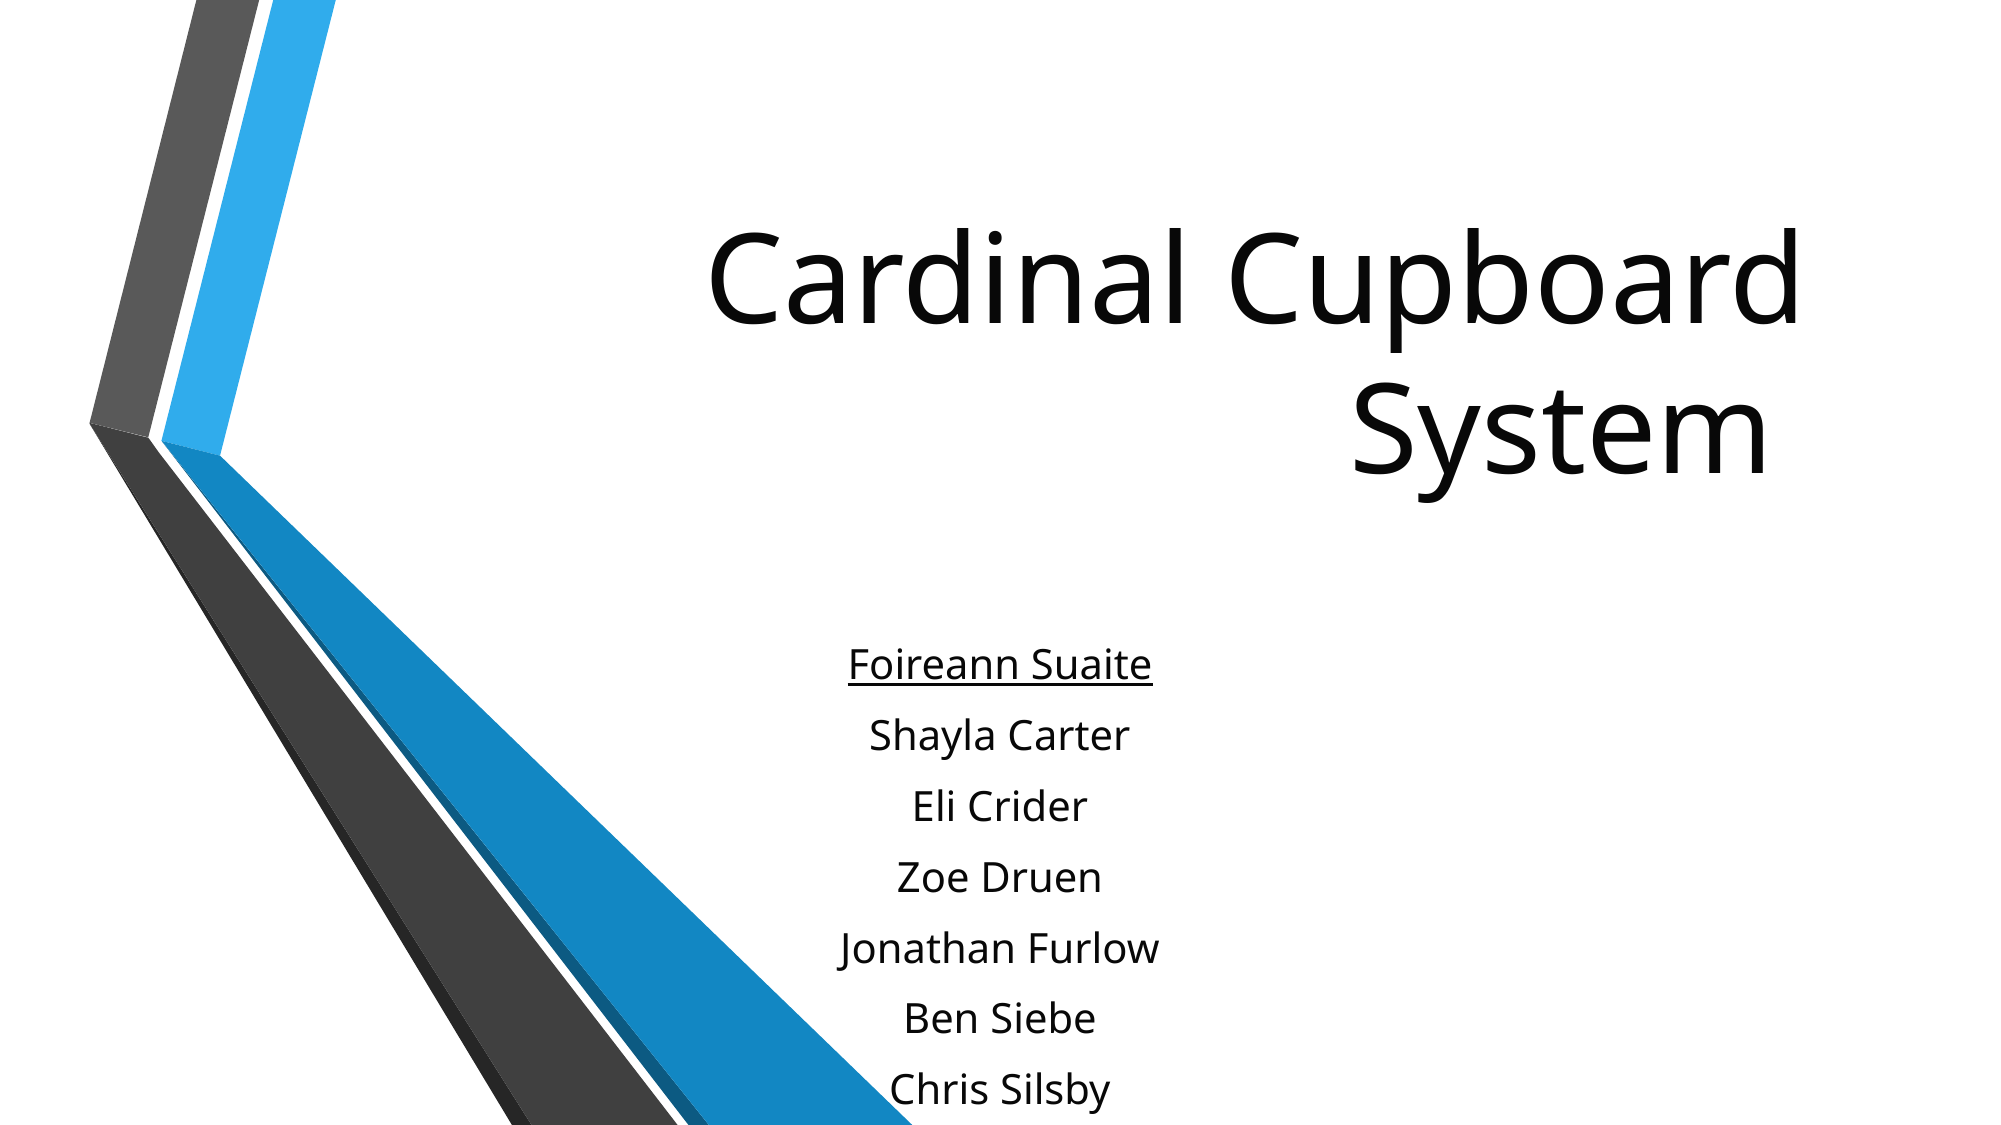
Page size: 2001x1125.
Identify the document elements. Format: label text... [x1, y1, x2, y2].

subtitle Foireann Suaite Shayla Carter Eli Crider Zoe Druen Jonathan Furlow Ben Siebe Chris Silsby [728, 630, 1272, 1125]
title Cardinal Cupboard System [325, 171, 1822, 525]
